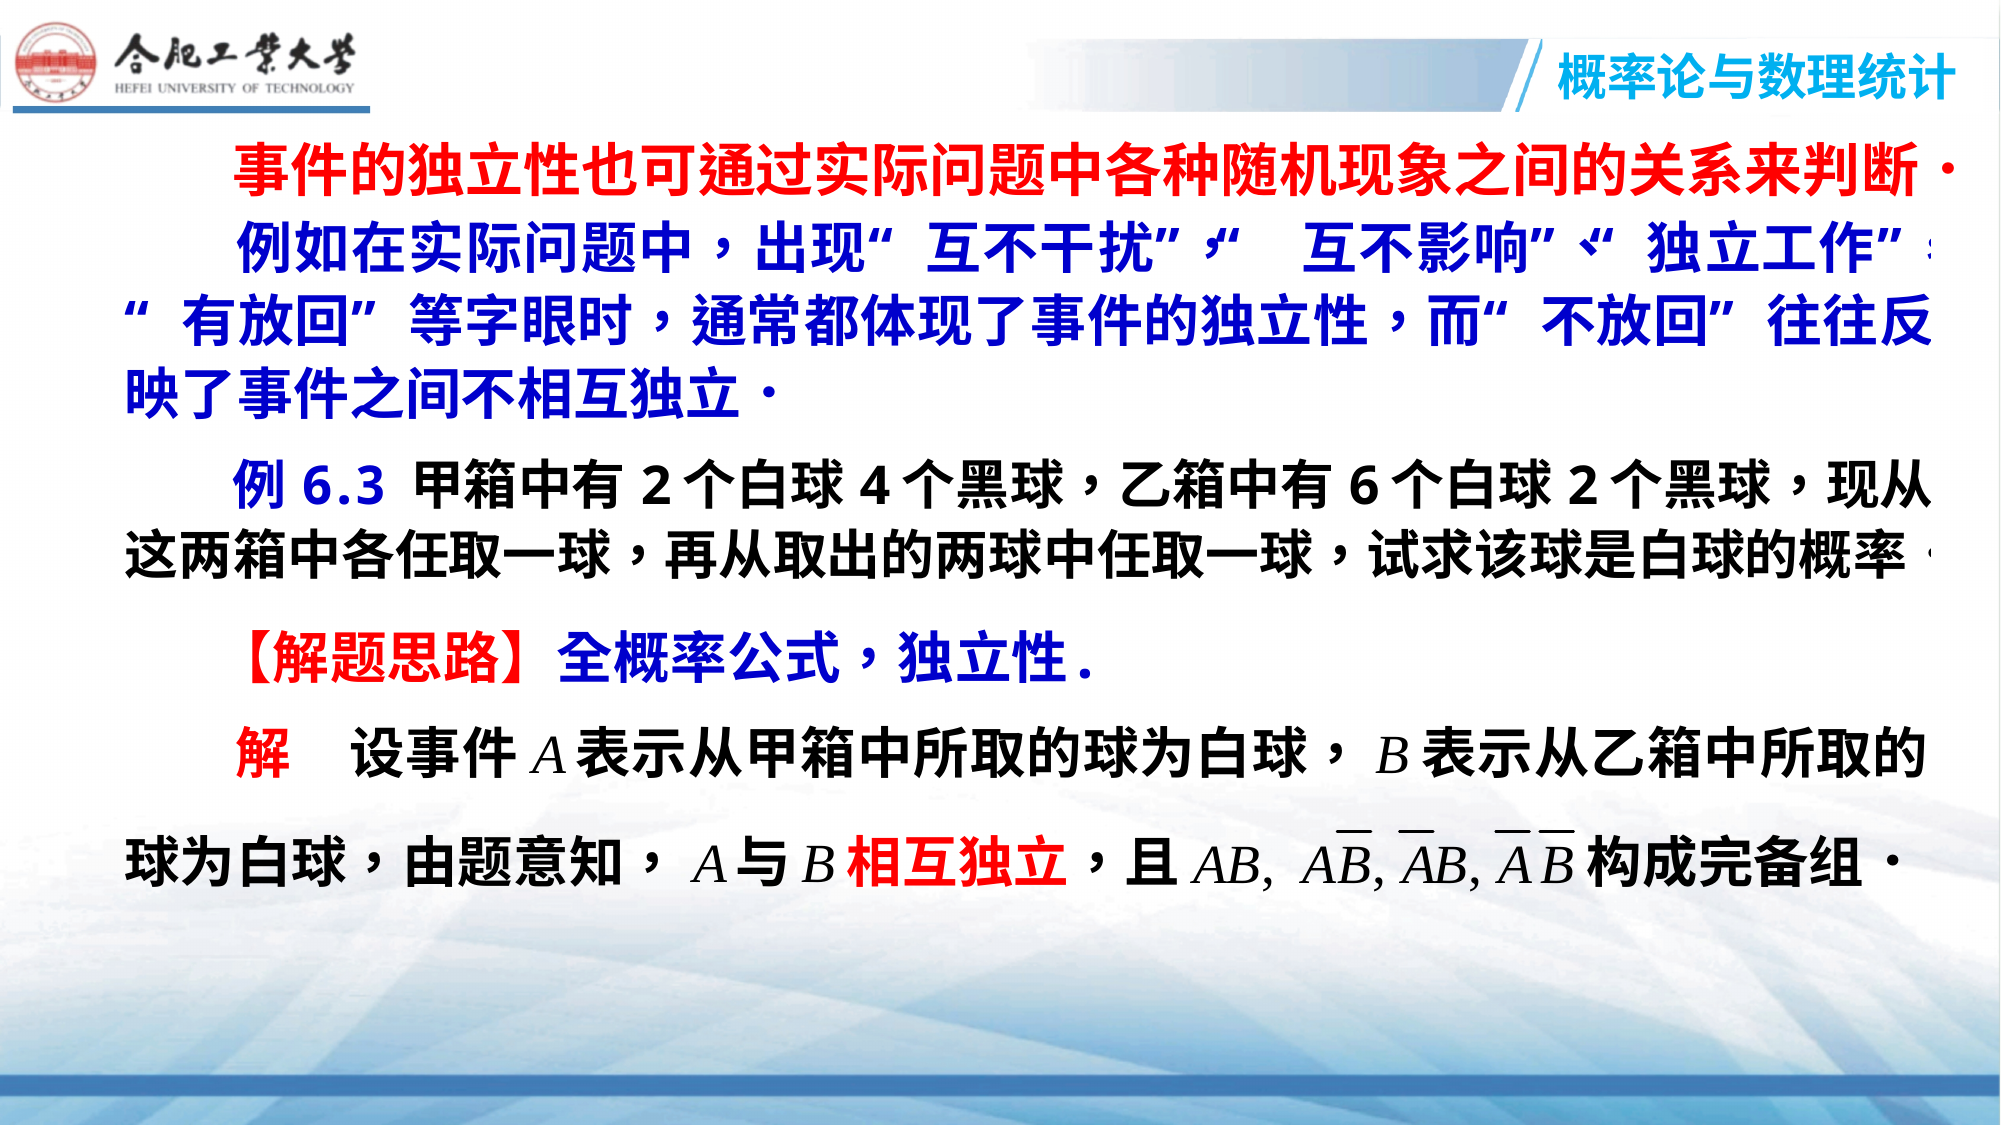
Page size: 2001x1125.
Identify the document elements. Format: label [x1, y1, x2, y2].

text_box [124, 212, 1931, 465]
text_box [232, 133, 2000, 235]
picture [0, 0, 2001, 1125]
text_box [124, 465, 1931, 614]
text_box [215, 622, 1231, 718]
text_box [124, 718, 1926, 1011]
